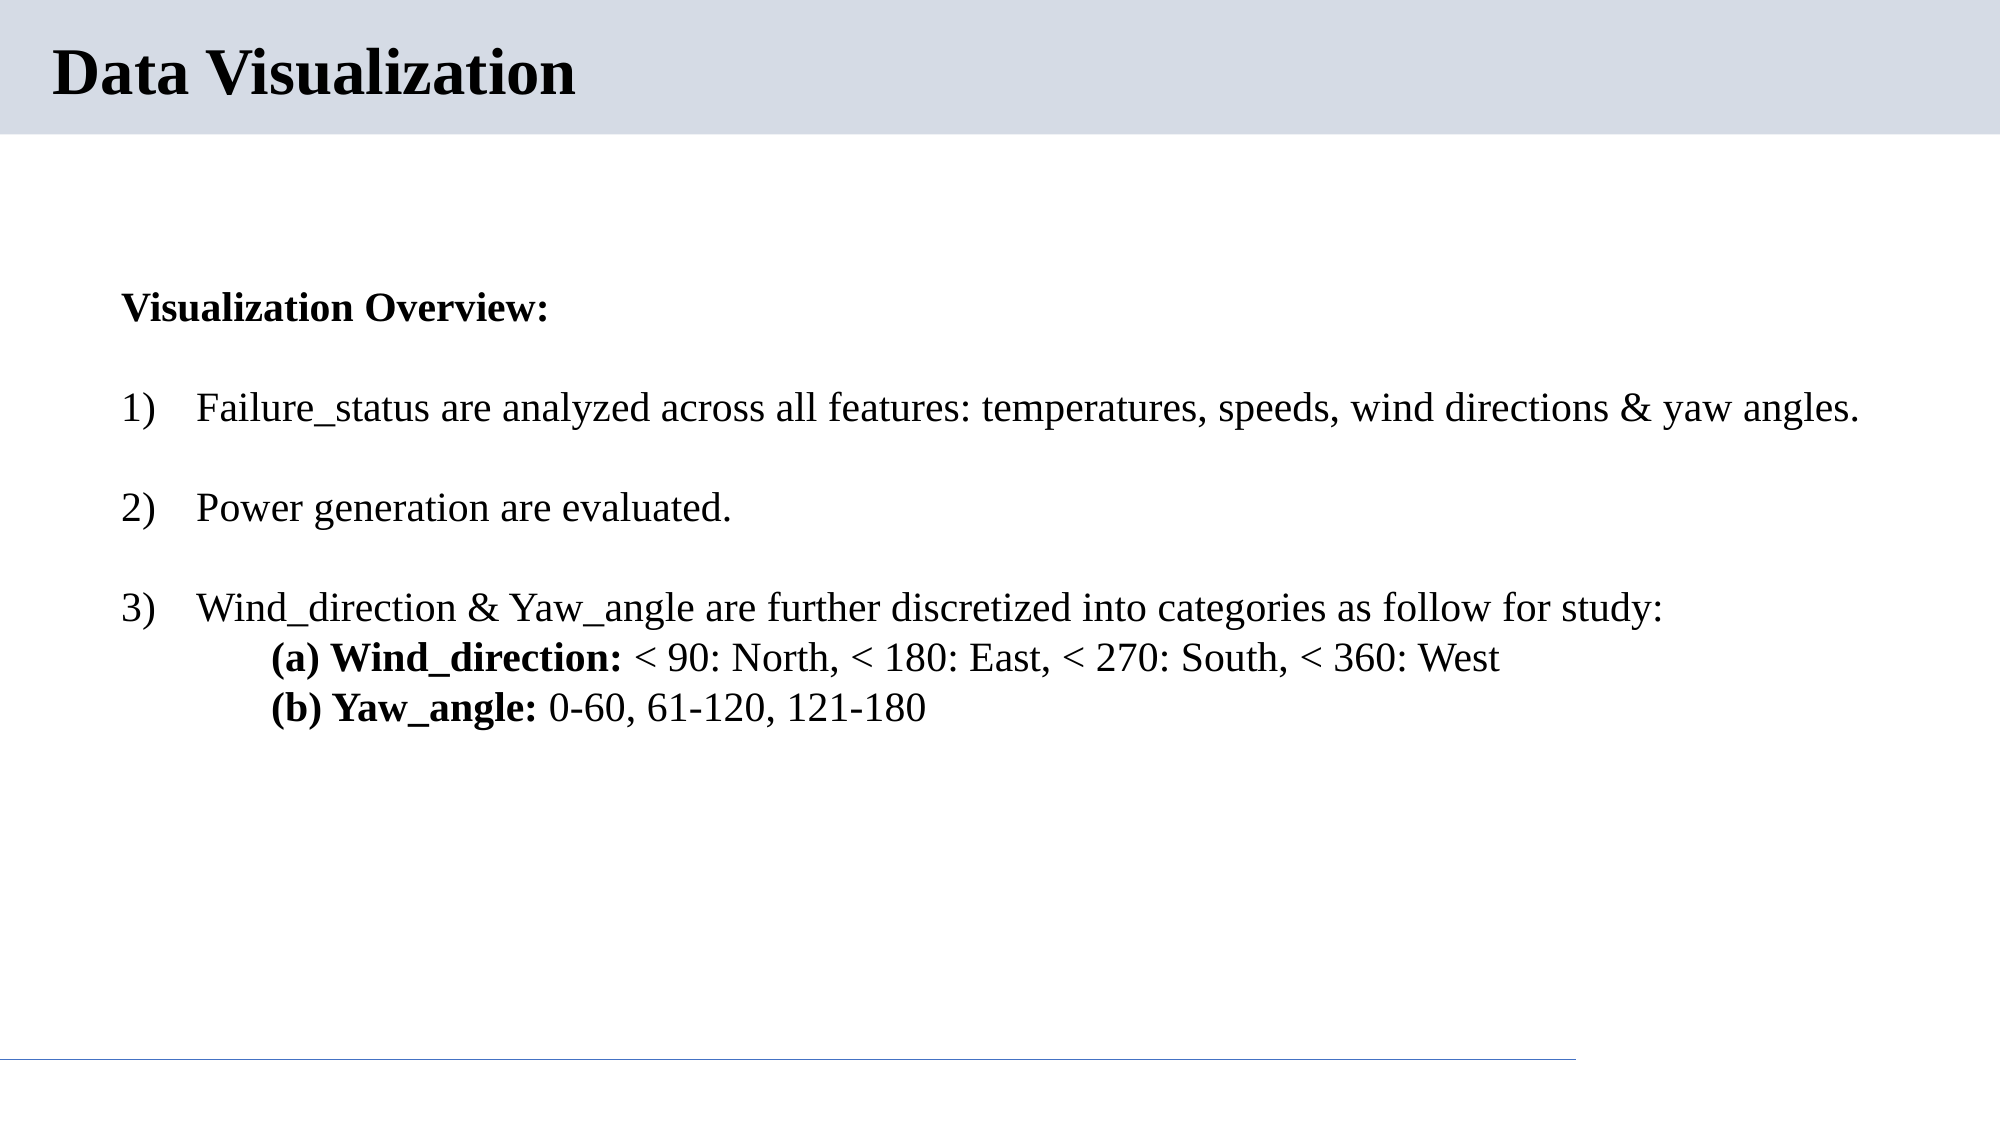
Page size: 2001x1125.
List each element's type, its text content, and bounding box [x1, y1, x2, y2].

title Data Visualization [37, 0, 1763, 175]
text_box Visualization Overview: Failure_status are analyzed across all features: temperatures, speeds, wind directions & yaw angles. Power generation are evaluated. Wind_direction & Yaw_angle are further discretized into categories as follow for study: (a) Wind_direction: < 90: North, < 180: East, < 270: South, < 360: West (b) Yaw_angle: 0-60, 61-120, 121-180 [106, 272, 1894, 1092]
